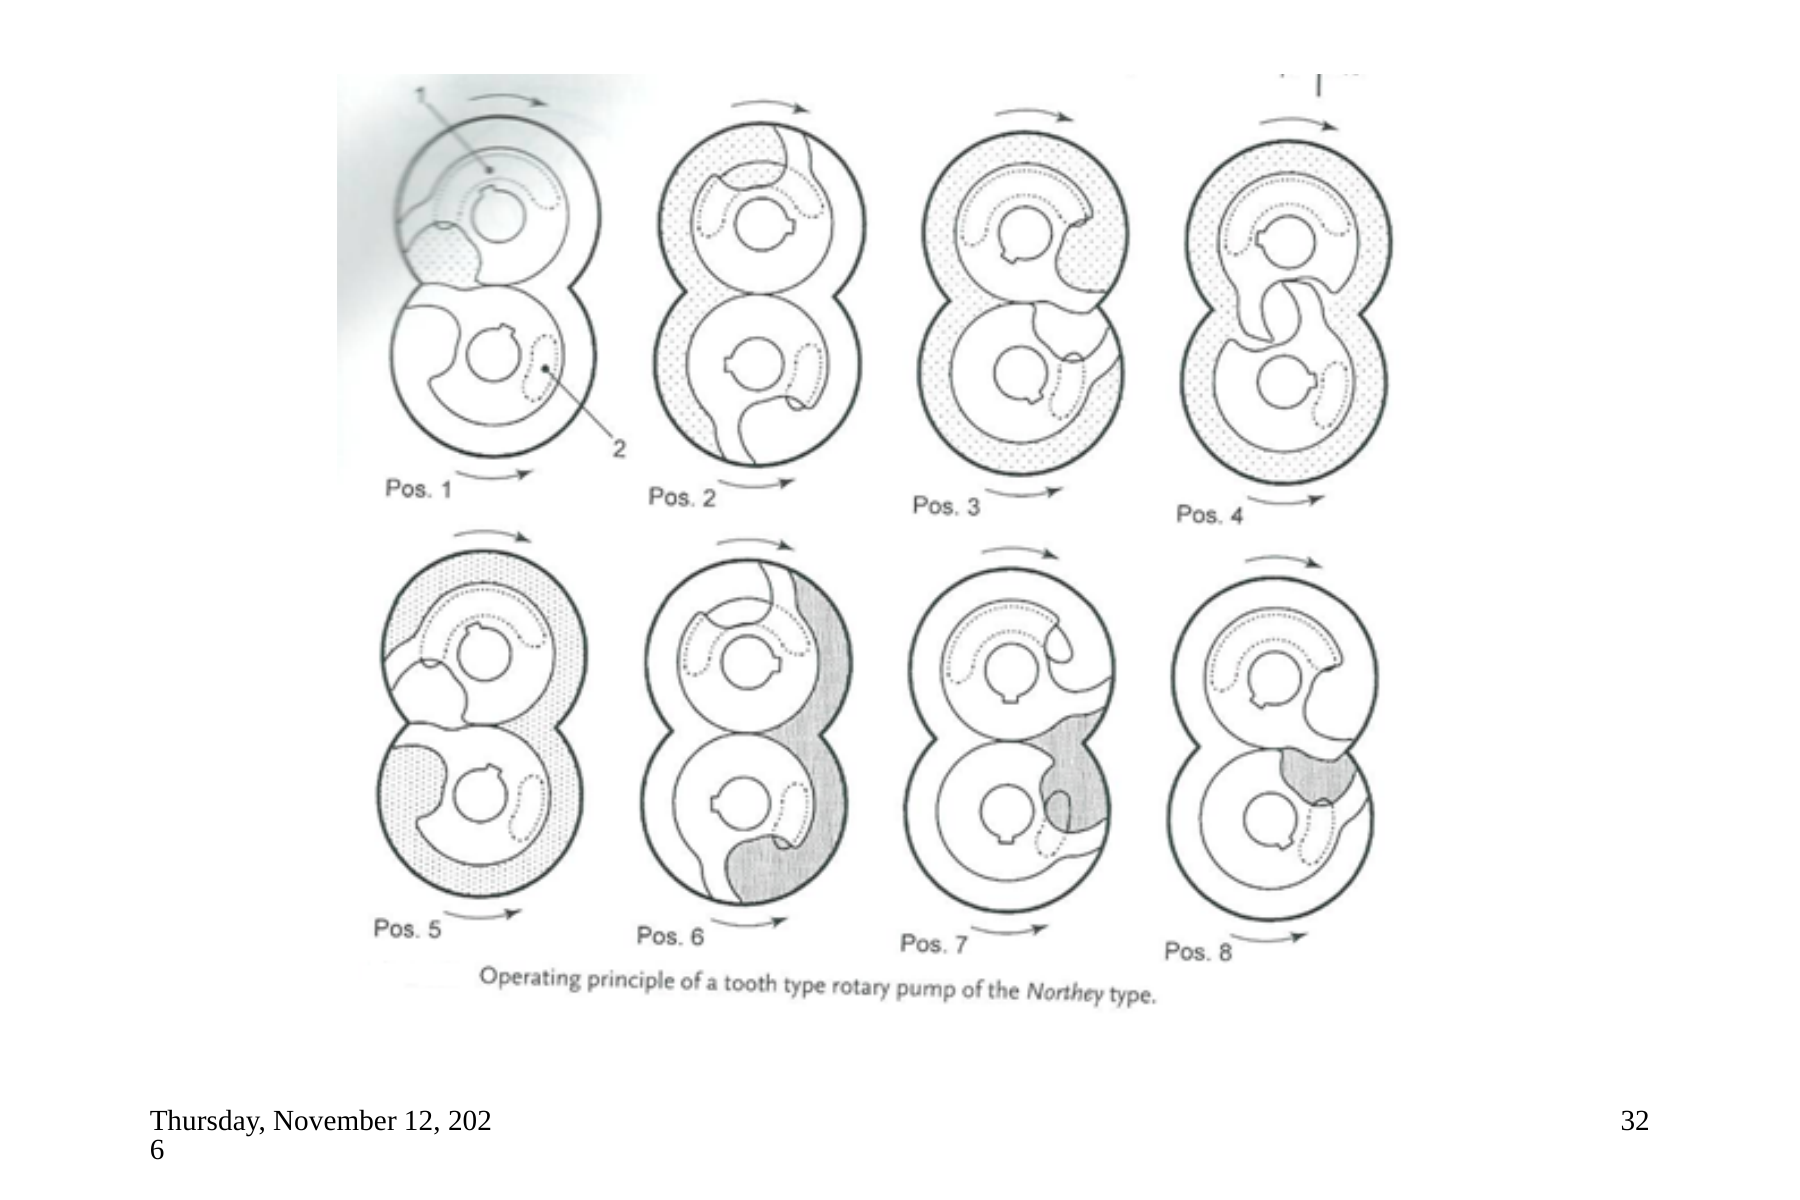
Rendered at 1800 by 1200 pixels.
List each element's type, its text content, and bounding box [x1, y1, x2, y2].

slide_number 32 [1289, 1092, 1666, 1174]
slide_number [134, 1092, 511, 1174]
picture [337, 74, 1426, 1034]
